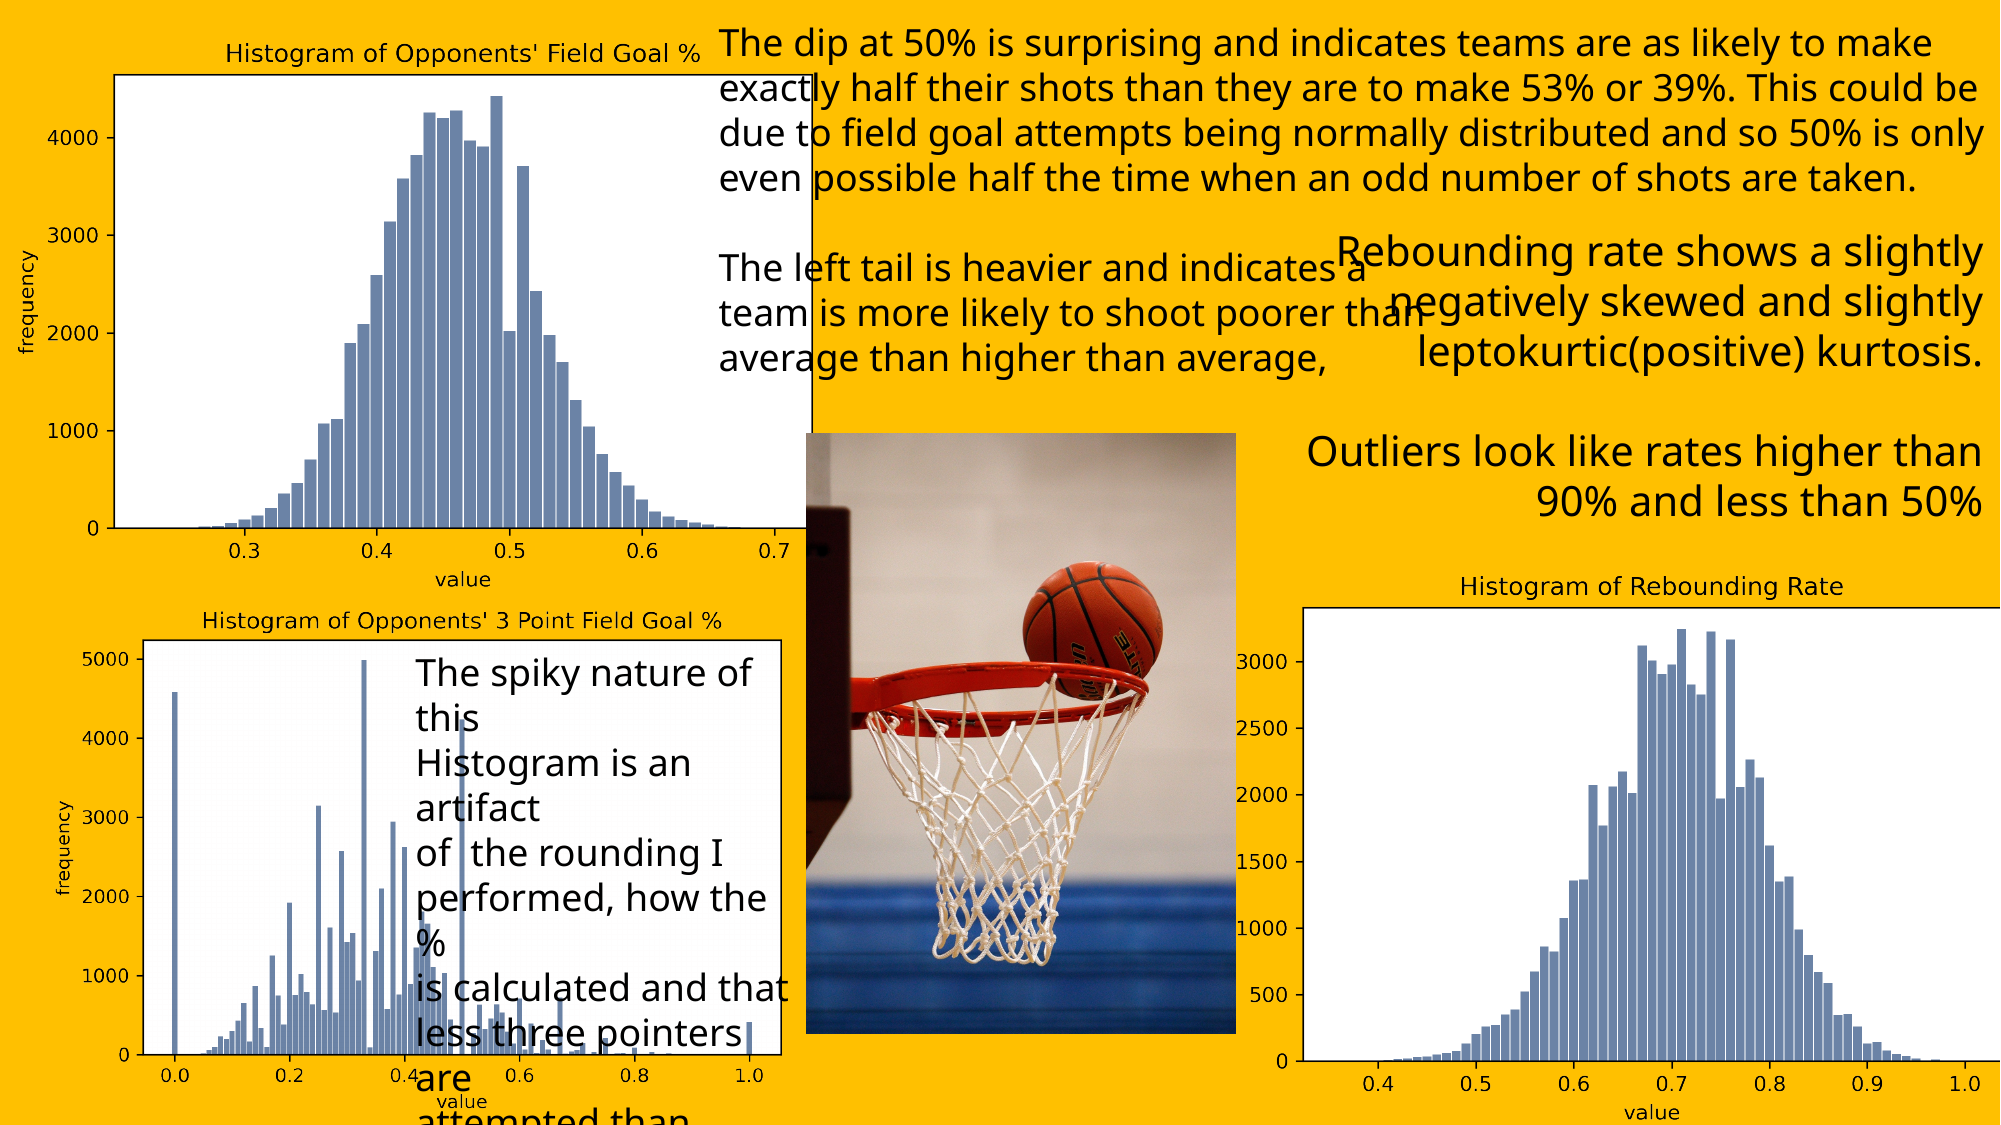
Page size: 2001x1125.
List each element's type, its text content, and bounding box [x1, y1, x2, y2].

text_box The dip at 50% is surprising and indicates teams are as likely to make exactly half their shots than they are to make 53% or 39%. This could be due to field goal attempts being normally distributed and so 50% is only even possible half the time when an odd number of shots are taken. The left tail is heavier and indicates a team is more likely to shoot poorer than average than higher than average, [902, 11, 2000, 387]
picture [1, 2, 2000, 1125]
text_box Rebounding rate shows a slightly negatively skewed and slightly leptokurtic(positive) kurtosis. Outliers look like rates higher than 90% and less than 50% [1262, 217, 1999, 533]
